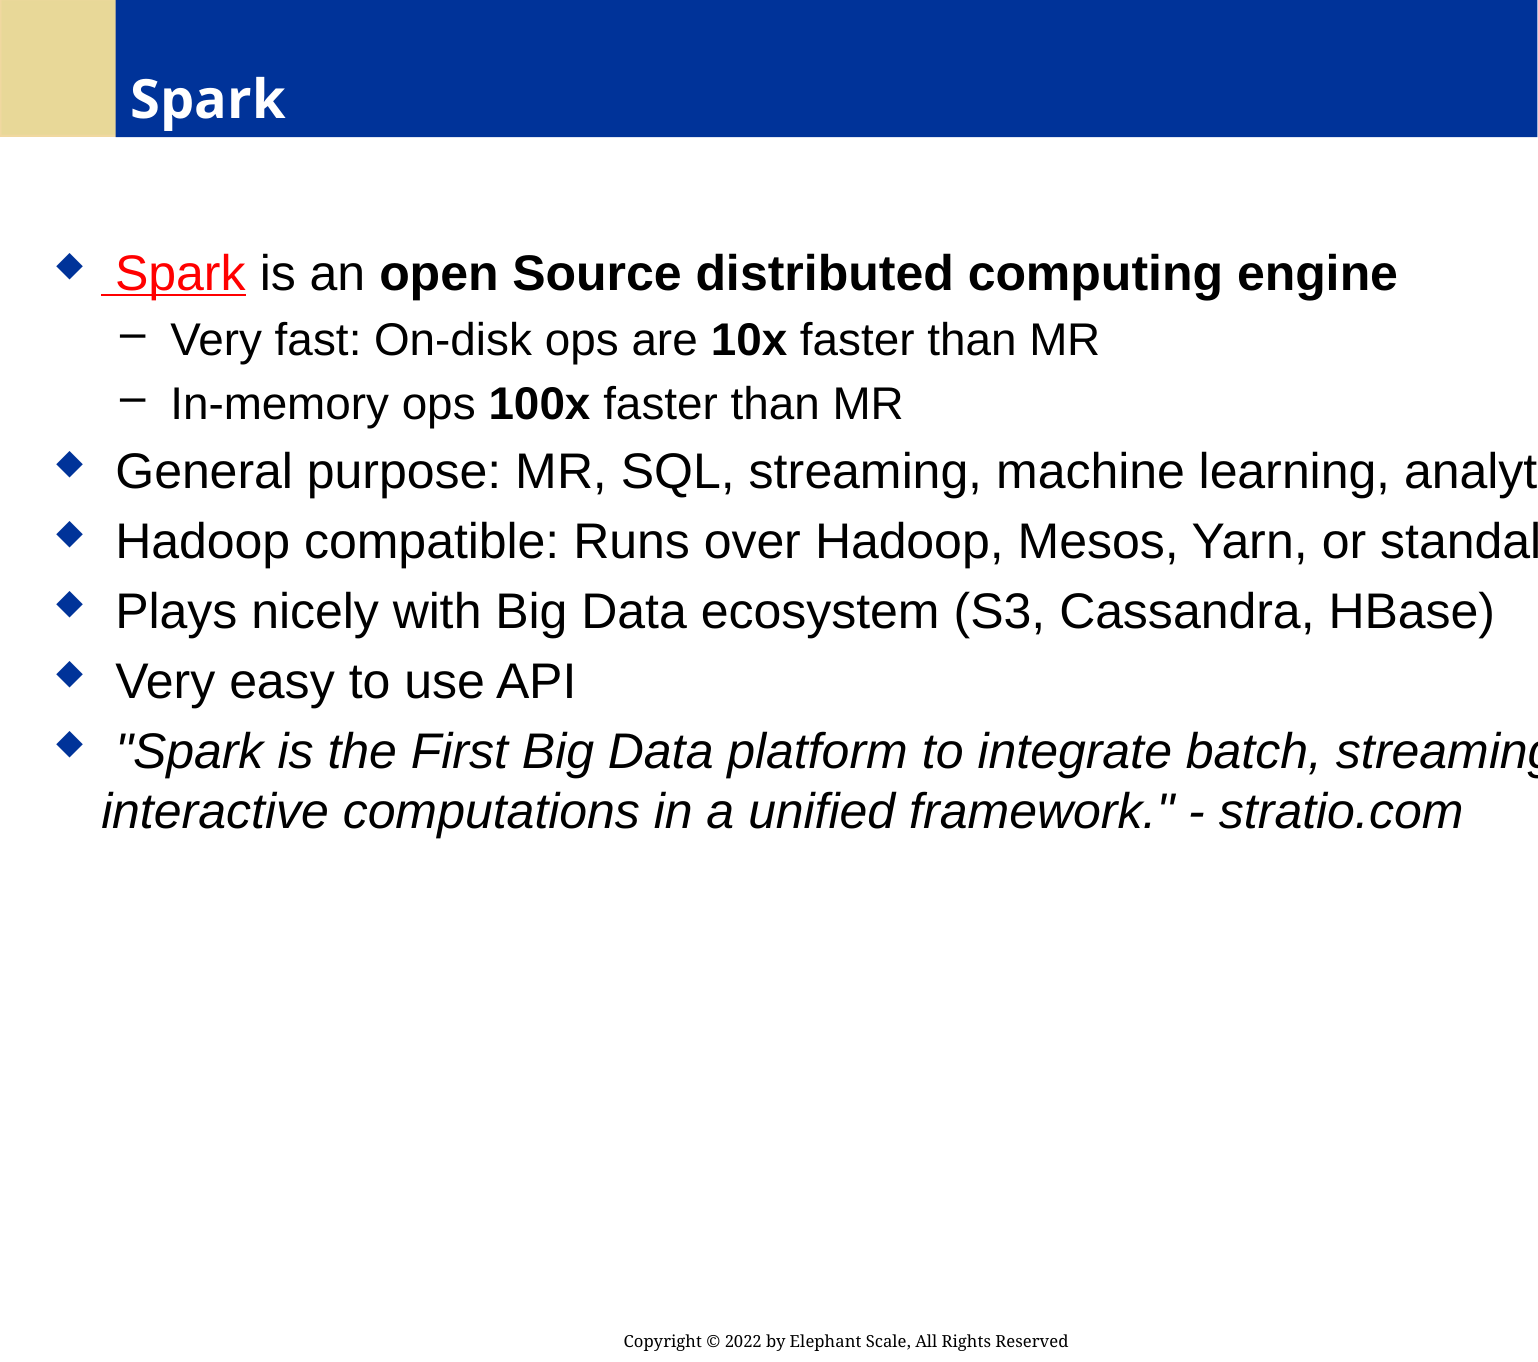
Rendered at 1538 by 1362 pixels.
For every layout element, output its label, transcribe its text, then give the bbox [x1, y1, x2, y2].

text_box Copyright © 2022 by Elephant Scale, All Rights Reserved [608, 1322, 1085, 1358]
title Spark [115, 0, 1538, 138]
list Spark is an open Source distributed computing engine Very fast: On-disk ops are 10x faster than MR In-memory ops 100x faster than MR General purpose: MR, SQL, streaming, machine learning, analytics Hadoop compatible: Runs over Hadoop, Mesos, Yarn, or standalone Plays nicely with Big Data ecosystem (S3, Cassandra, HBase) Very easy to use API "Spark is the First Big Data platform to integrate batch, streaming and interactive computations in a unified framework." - stratio.com [38, 162, 1500, 1284]
picture [0, 0, 115, 137]
